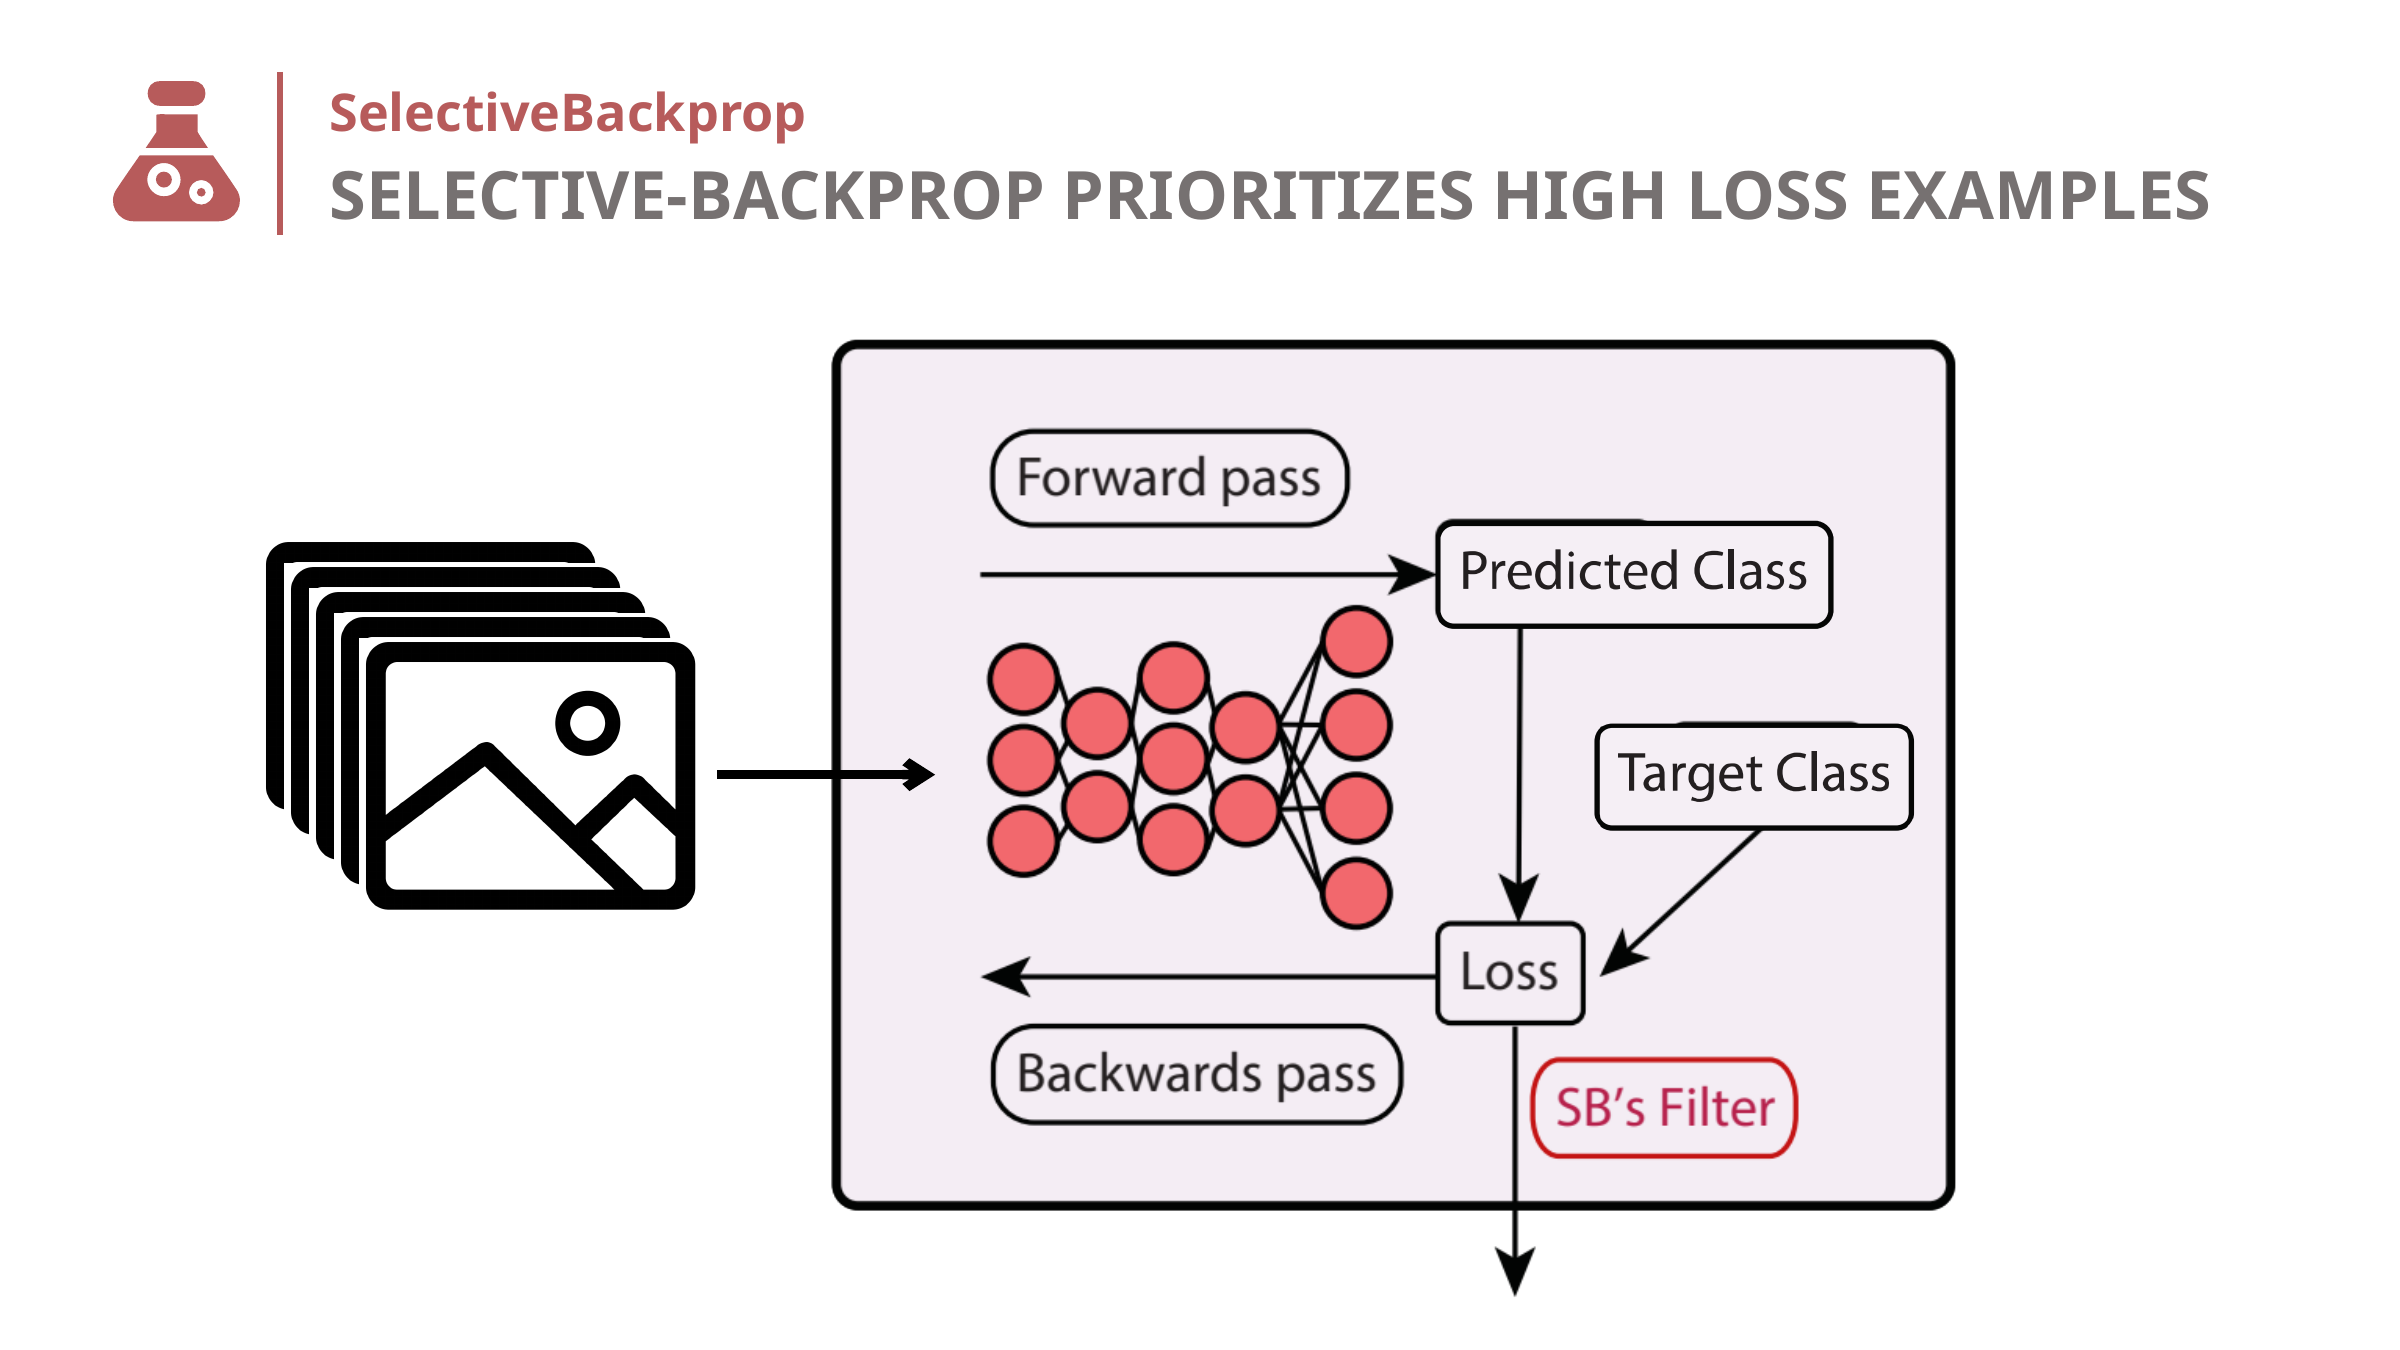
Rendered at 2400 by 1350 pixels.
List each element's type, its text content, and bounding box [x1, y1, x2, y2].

list SELECTIVE-BACKPROP PRIORITIZES HIGH LOSS EXAMPLES [314, 154, 2385, 236]
title SelectiveBackprop [314, 75, 2385, 154]
picture [259, 276, 2126, 1309]
